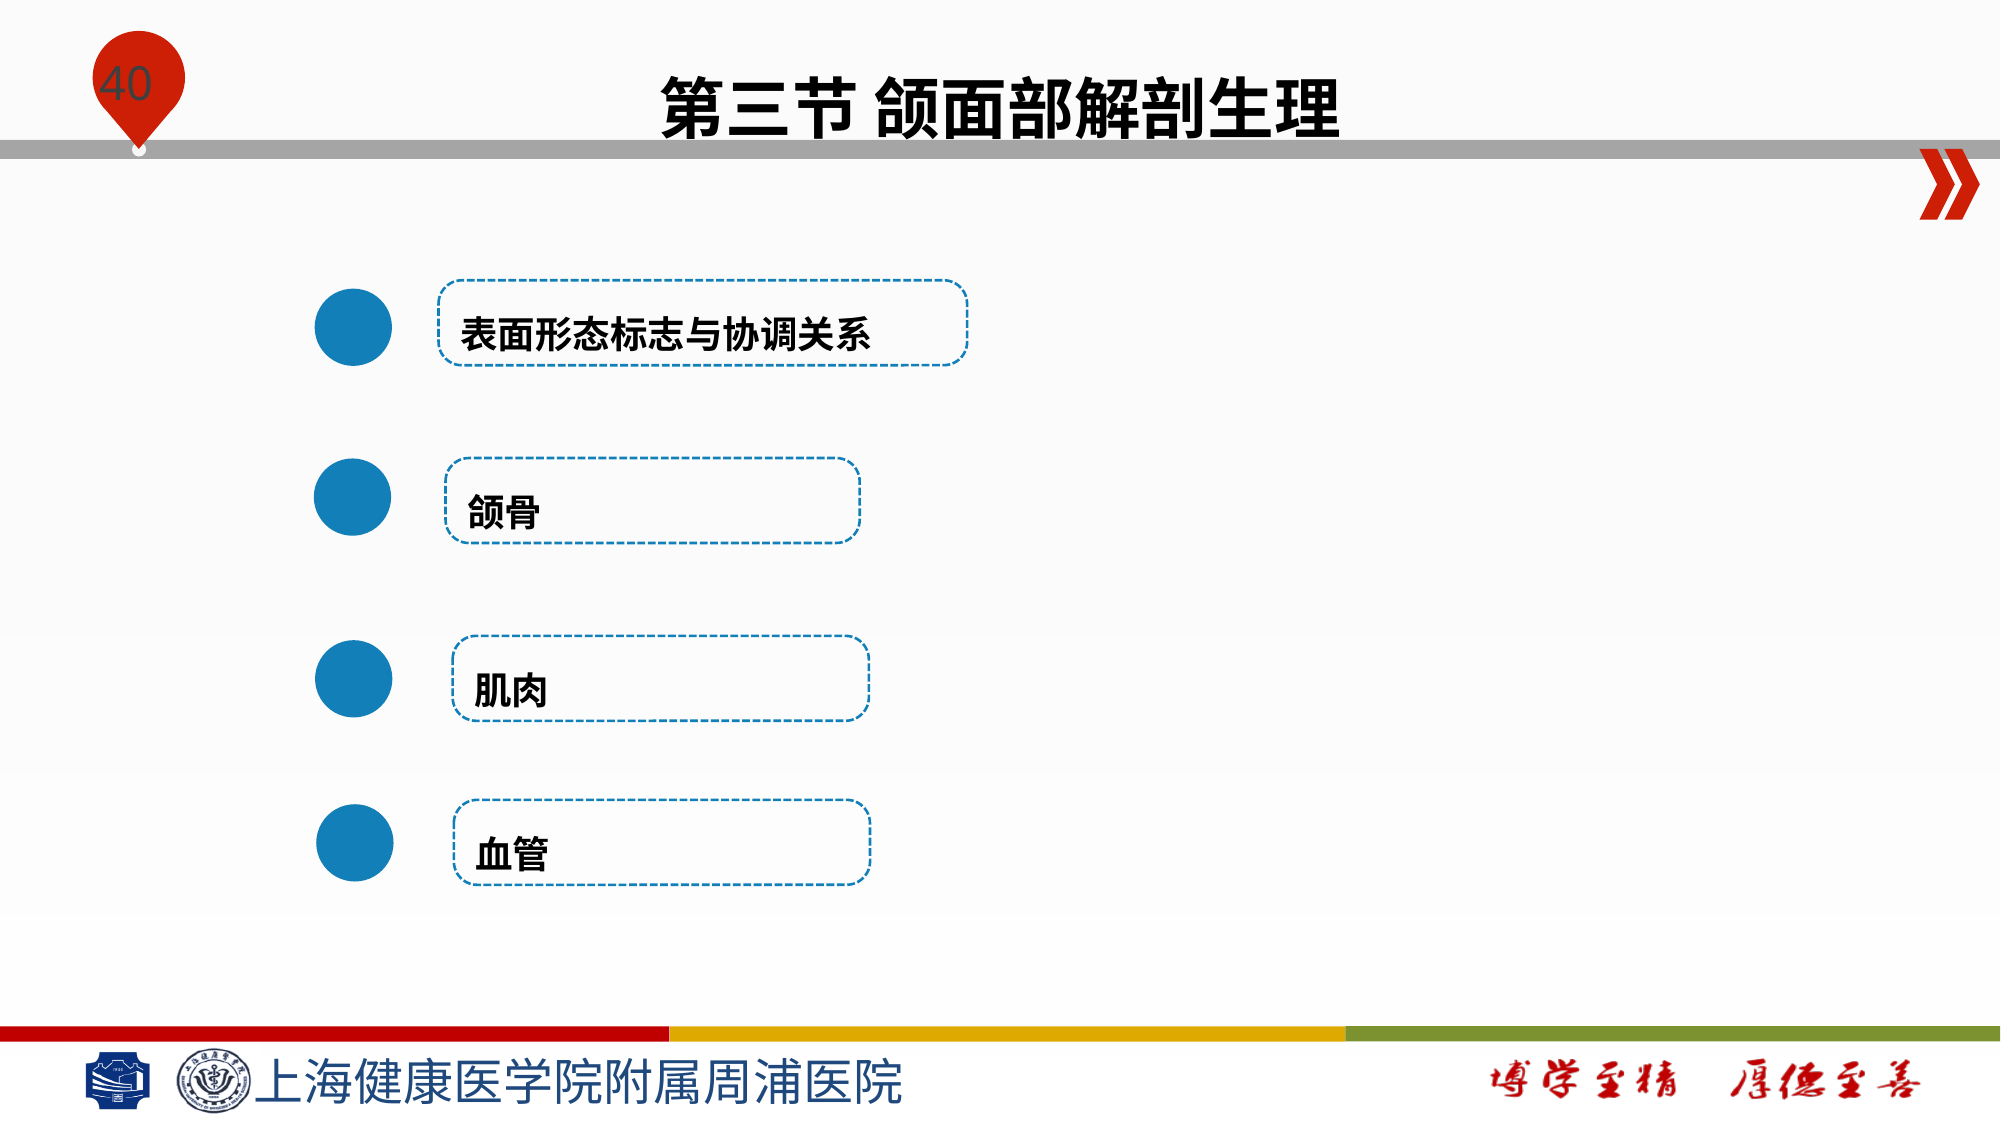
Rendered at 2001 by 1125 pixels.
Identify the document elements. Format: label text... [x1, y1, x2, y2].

picture [70, 1042, 260, 1121]
text_box [312, 638, 395, 720]
text_box [314, 802, 396, 884]
title 第三节 颌面部解剖生理 [137, 59, 1863, 278]
text_box [312, 286, 395, 368]
text_box [311, 456, 394, 538]
text_box 颌骨 [443, 455, 862, 546]
text_box 肌肉 [450, 633, 871, 723]
text_box 表面形态标志与协调关系 [436, 278, 970, 368]
text_box 血管 [451, 797, 873, 887]
picture [1458, 1043, 1955, 1124]
